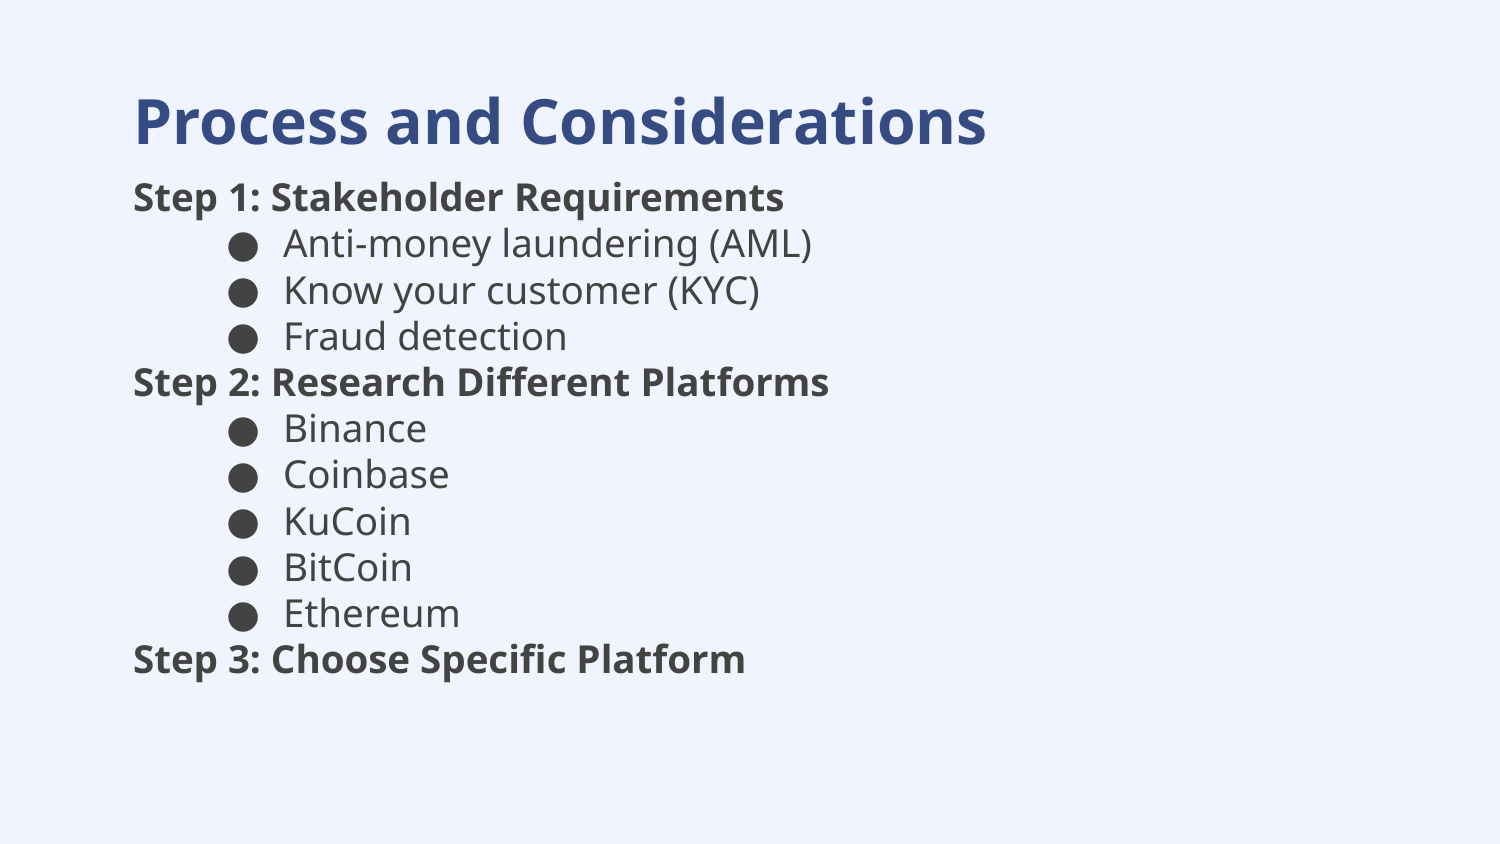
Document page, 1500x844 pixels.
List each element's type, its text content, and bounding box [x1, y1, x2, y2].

list Step 1: Stakeholder Requirements Anti-money laundering (AML) Know your customer (KYC) Fraud detection Step 2: Research Different Platforms Binance Coinbase KuCoin BitCoin Ethereum Step 3: Choose Specific Platform [118, 158, 1382, 756]
title Process and Considerations [118, 72, 1382, 158]
